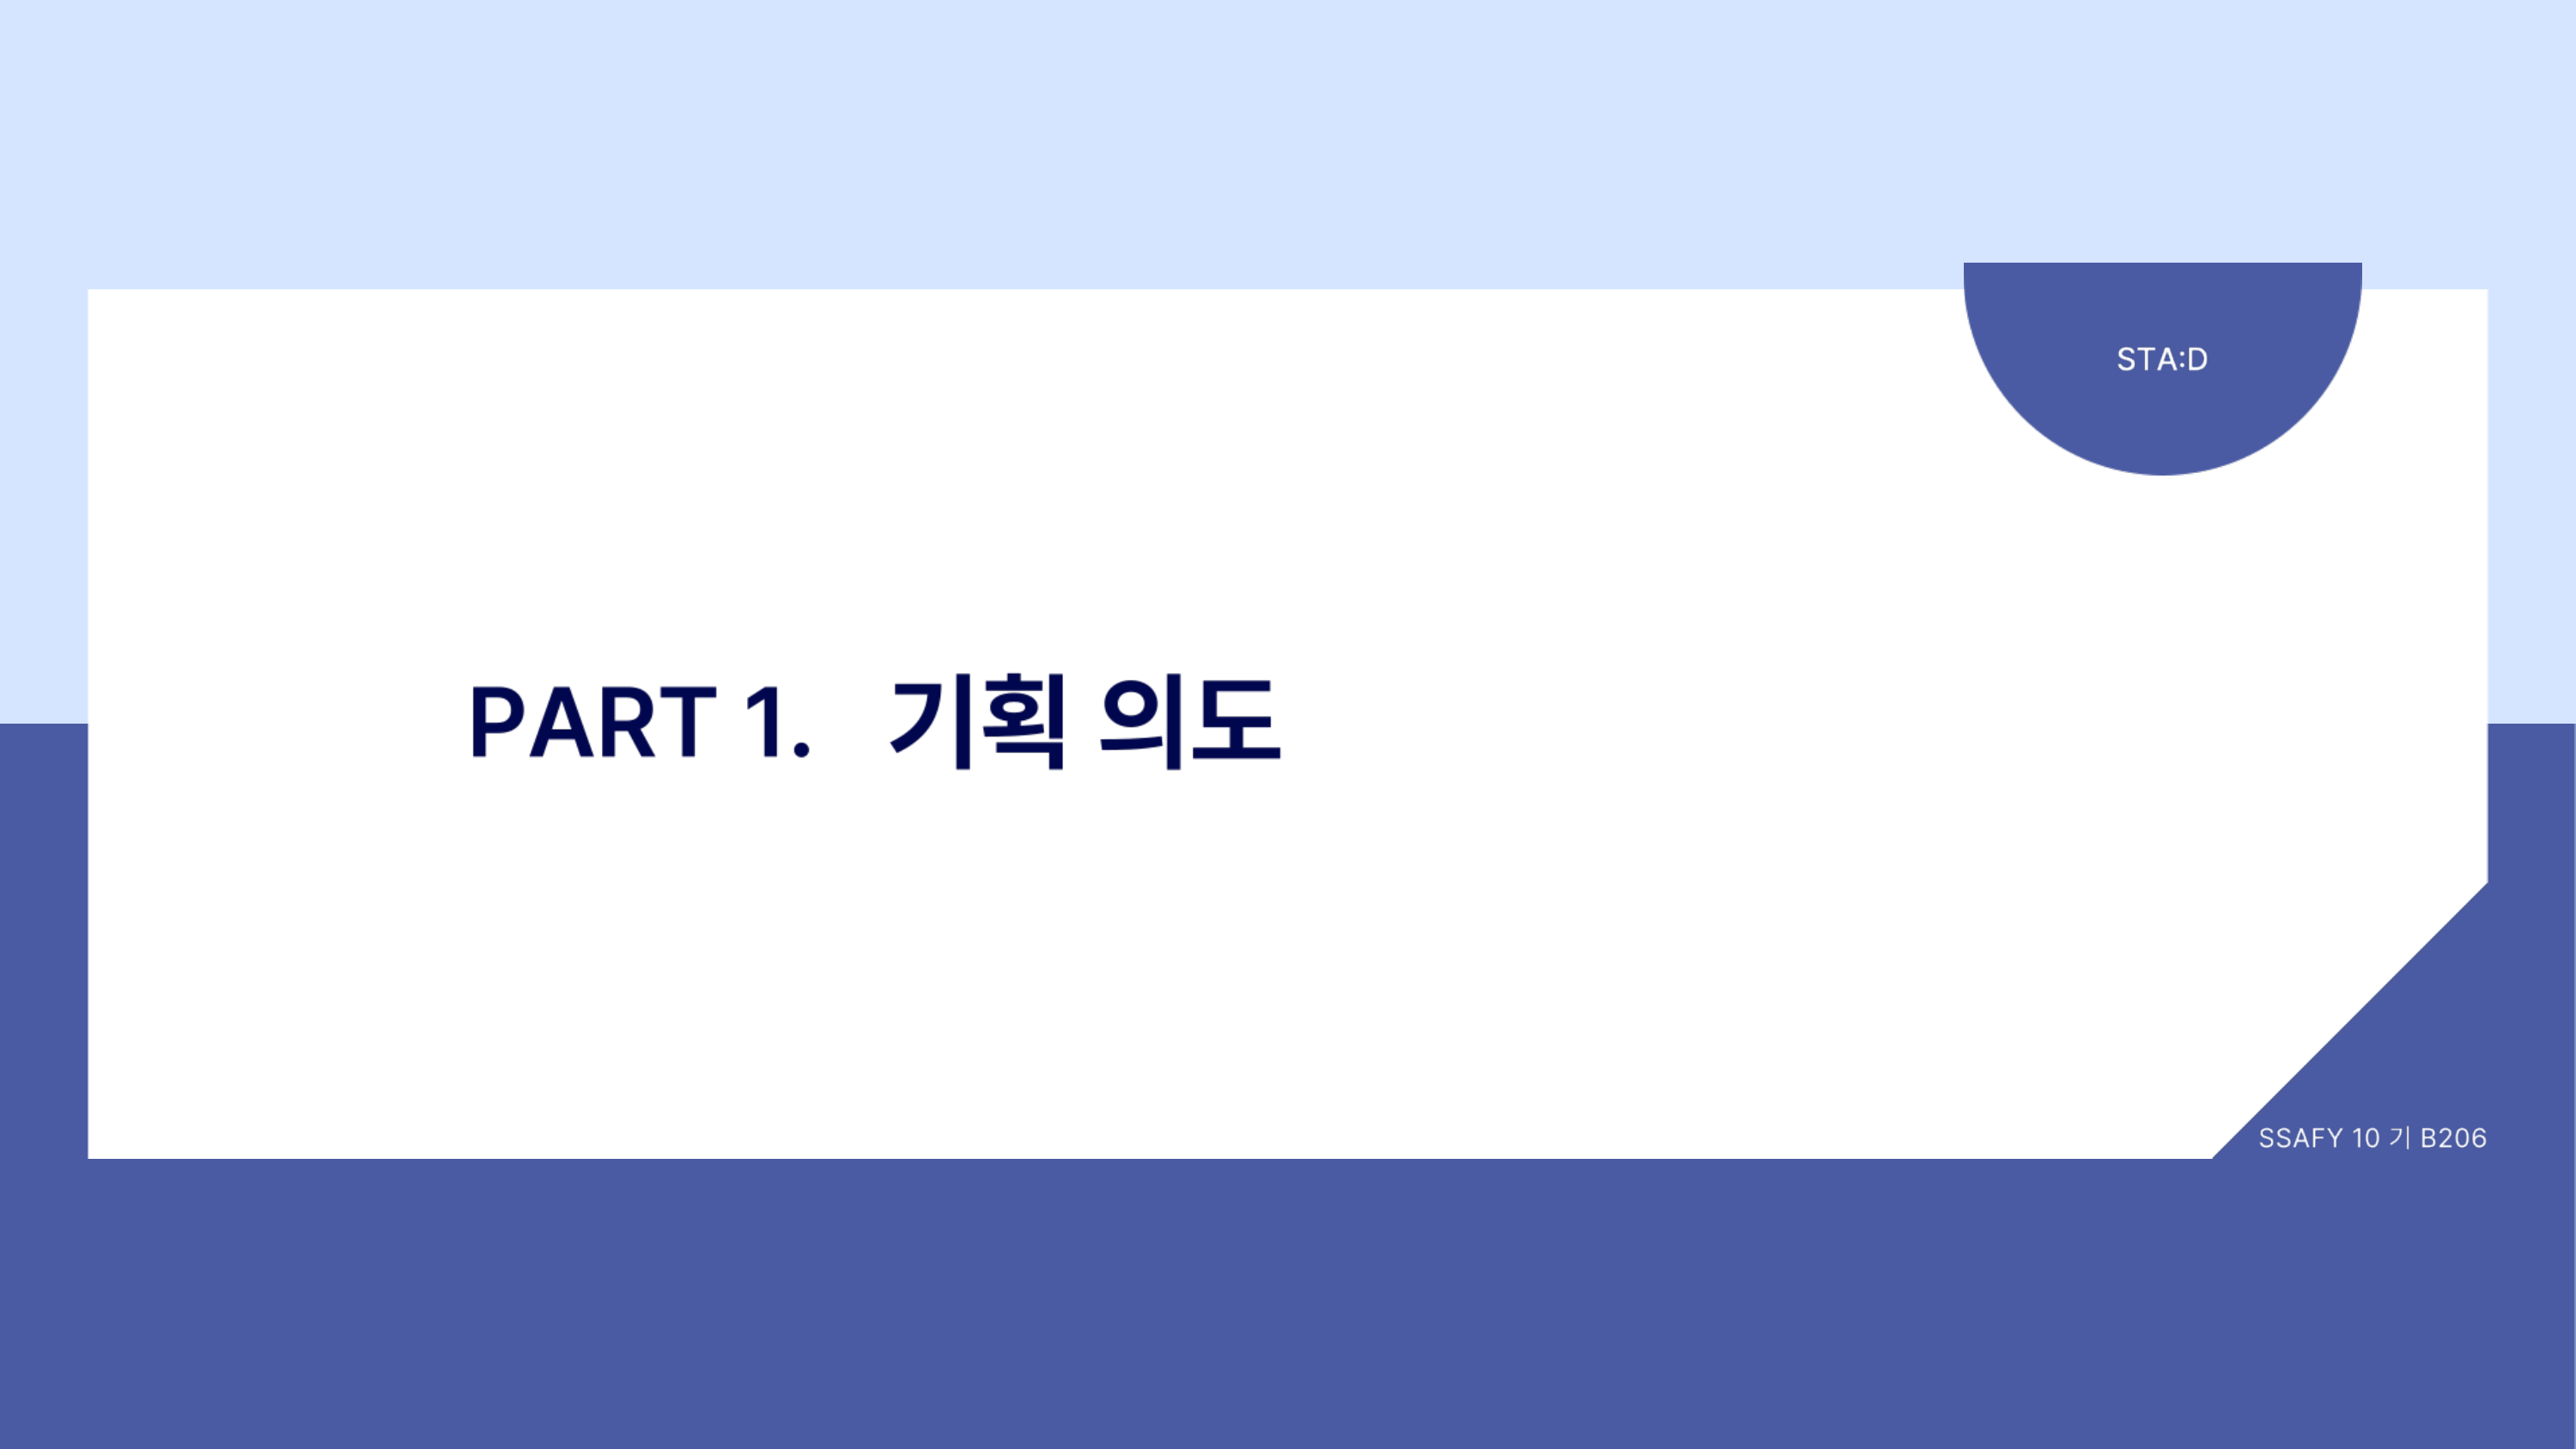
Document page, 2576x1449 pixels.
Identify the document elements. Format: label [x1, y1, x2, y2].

text_box [0, 724, 2576, 1449]
text_box [88, 289, 2488, 1160]
picture [1919, 318, 2331, 412]
picture [2195, 1108, 2542, 1181]
text_box [1963, 263, 2363, 476]
picture [277, 605, 1382, 896]
